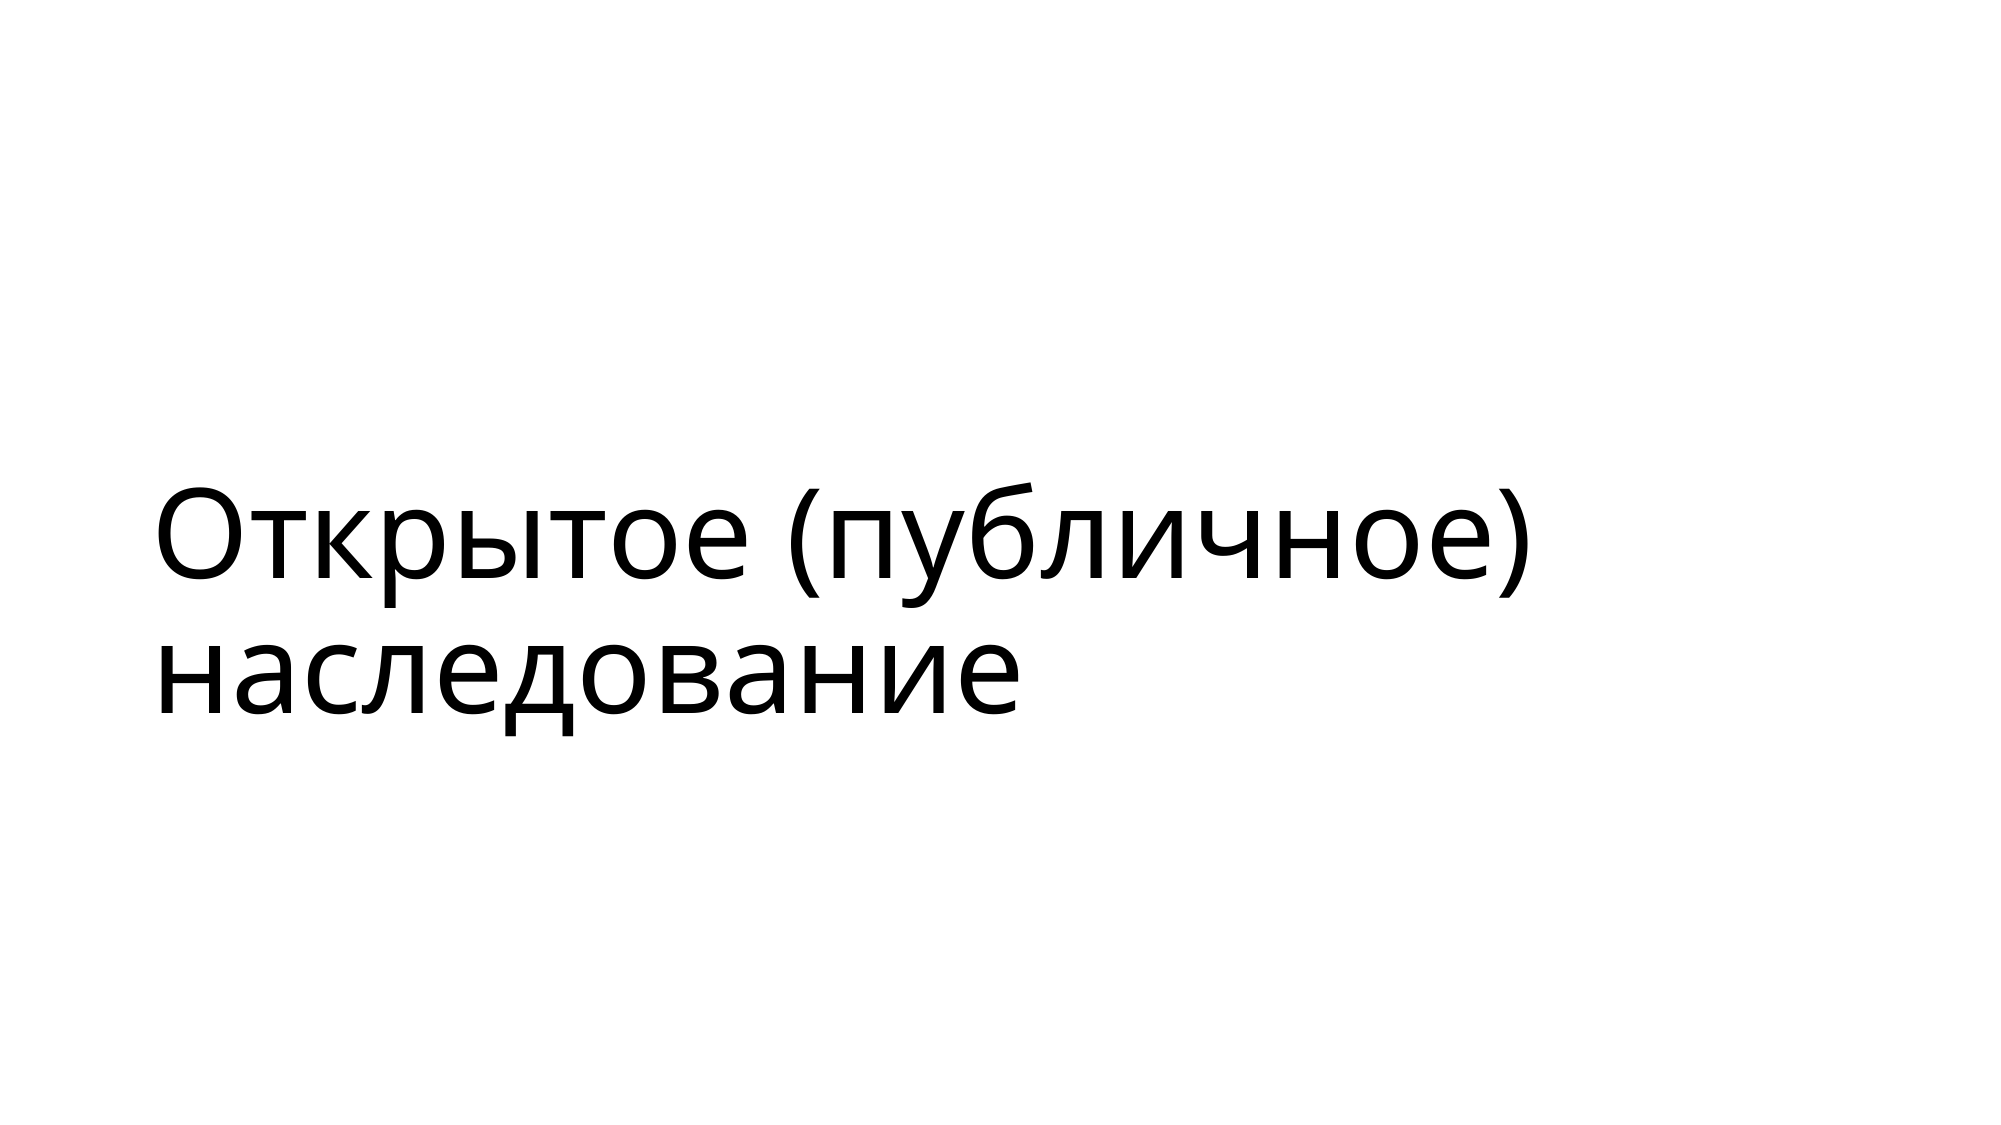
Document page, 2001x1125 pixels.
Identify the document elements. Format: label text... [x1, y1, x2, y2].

title Открытое (публичное) наследование [136, 280, 1862, 749]
